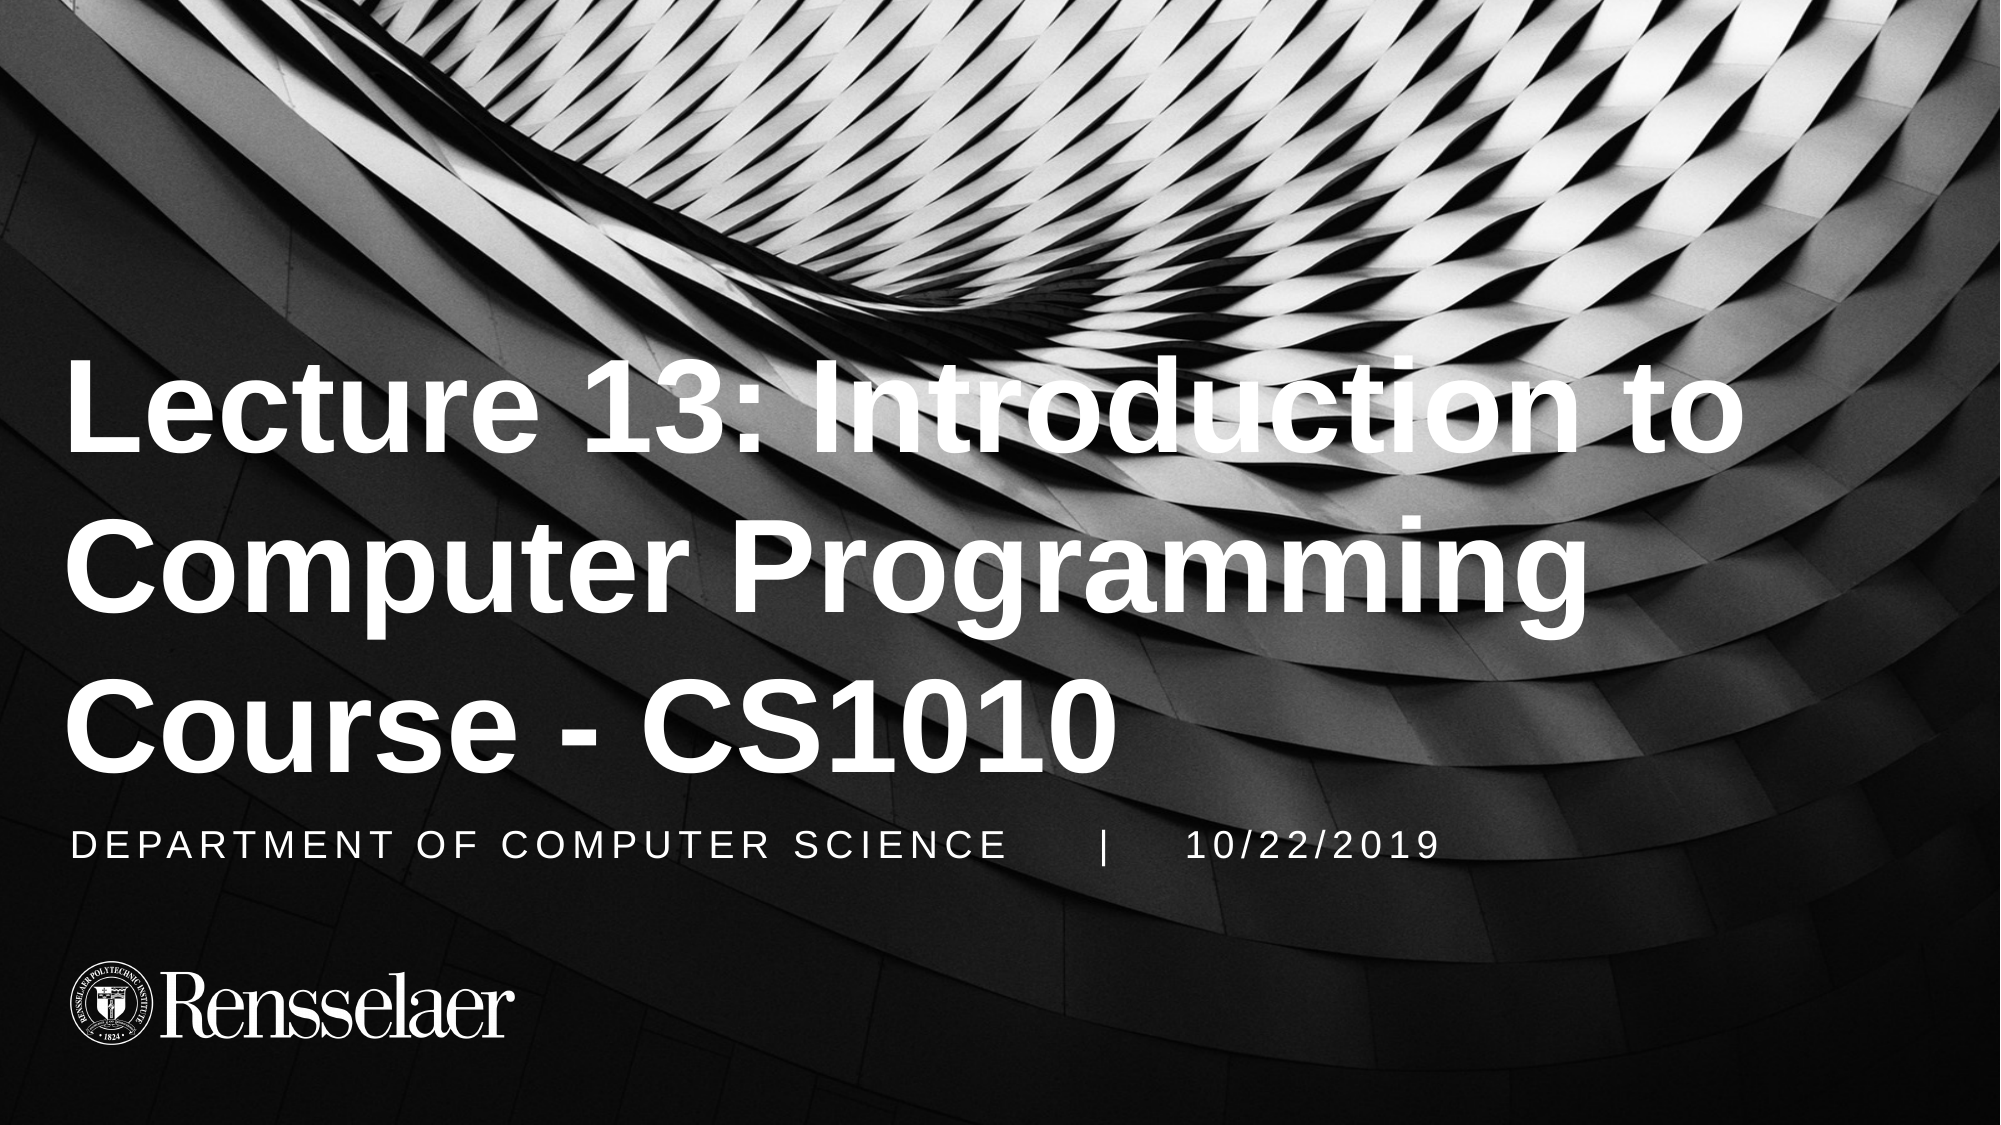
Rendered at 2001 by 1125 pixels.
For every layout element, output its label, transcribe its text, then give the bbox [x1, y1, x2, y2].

title Lecture 13: Introduction to Computer Programming Course - CS1010 [47, 312, 1867, 636]
subtitle DEPARTMENT OF COMPUTER SCIENCE | 10/22/2019 [54, 812, 1874, 913]
picture [0, 0, 2000, 1125]
